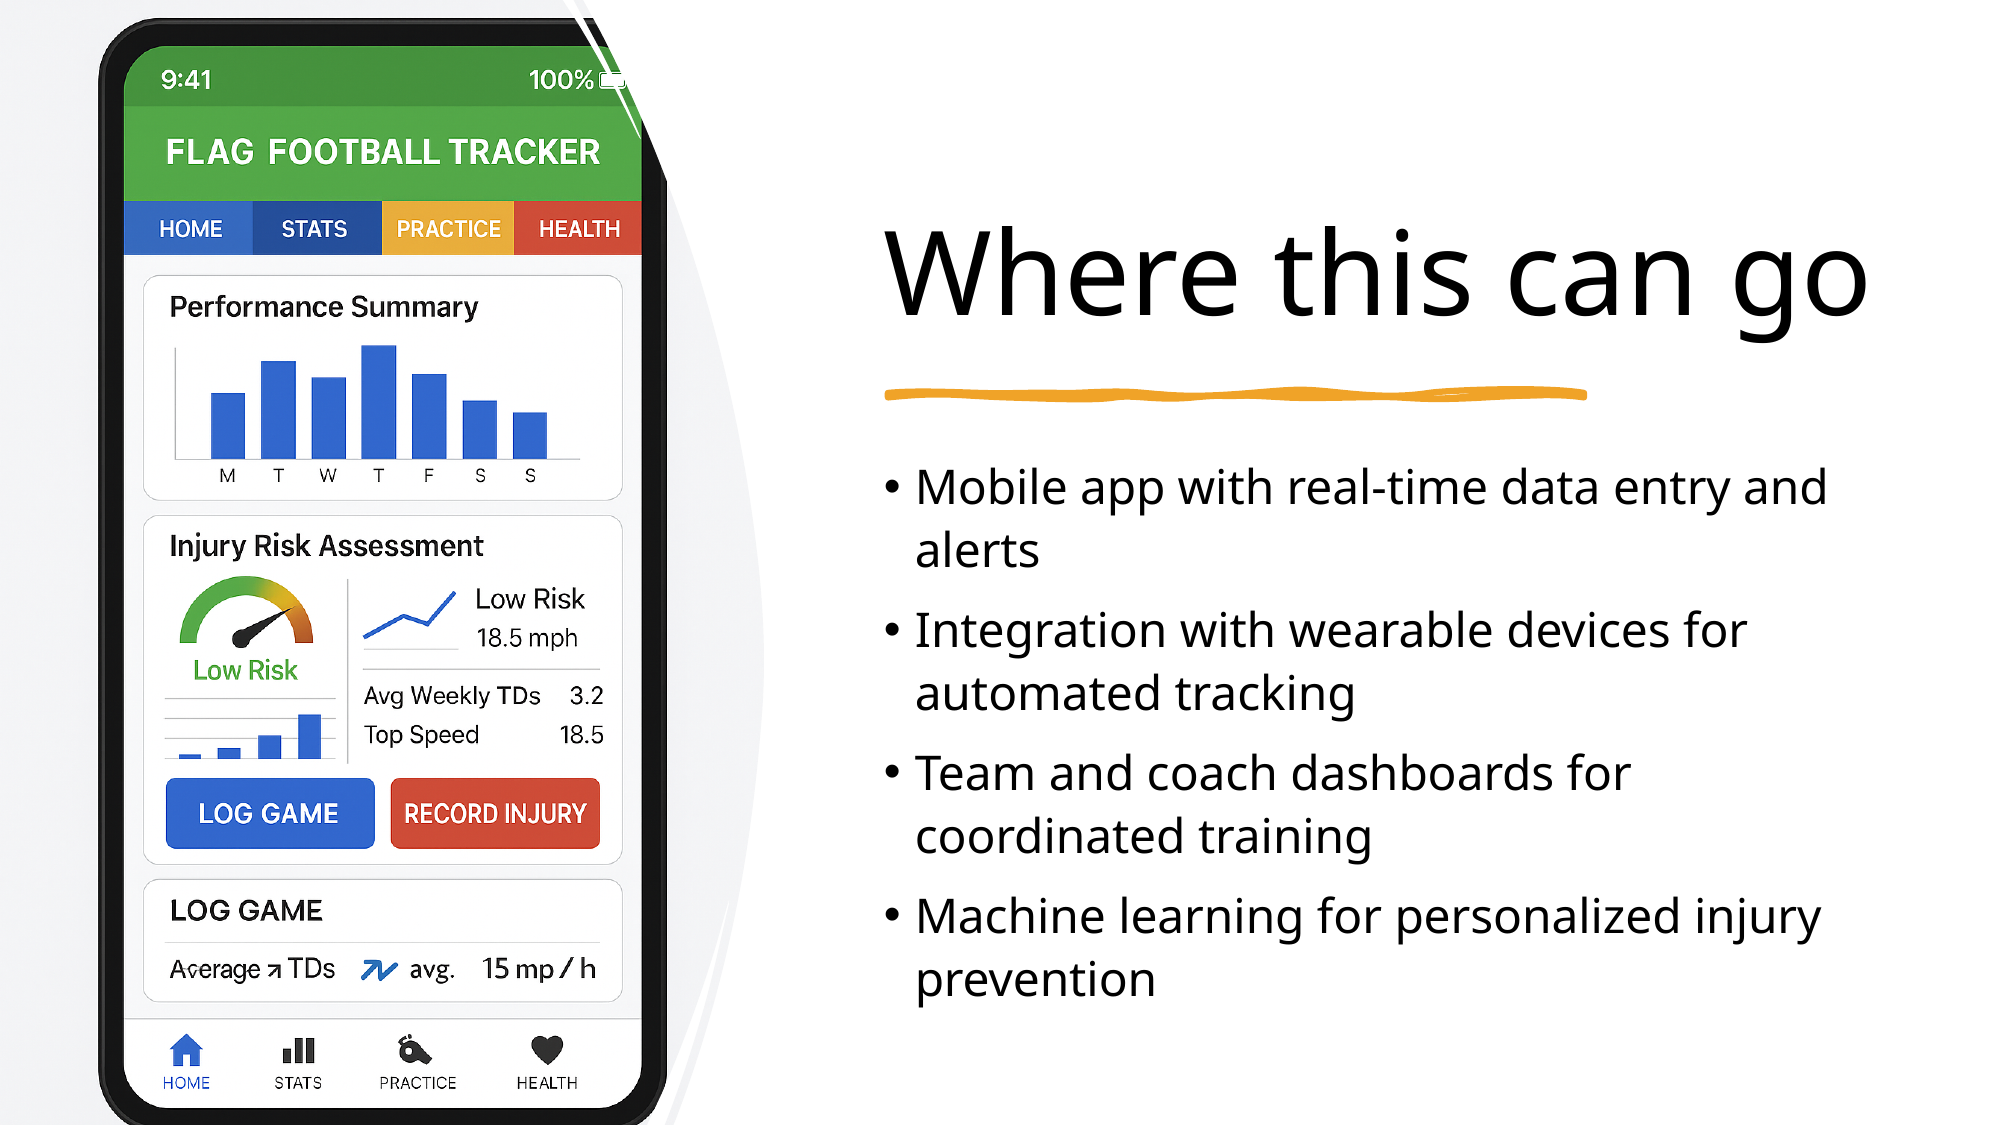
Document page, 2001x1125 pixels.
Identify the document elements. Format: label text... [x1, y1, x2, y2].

text_box [886, 388, 1586, 401]
title Where this can go [869, 53, 1895, 347]
list Mobile app with real-time data entry and alerts Integration with wearable devices for automated tracking Team and coach dashboards for coordinated training Machine learning for personalized injury prevention [869, 443, 1895, 1016]
picture [0, 0, 764, 1125]
text_box [764, 0, 2000, 1125]
